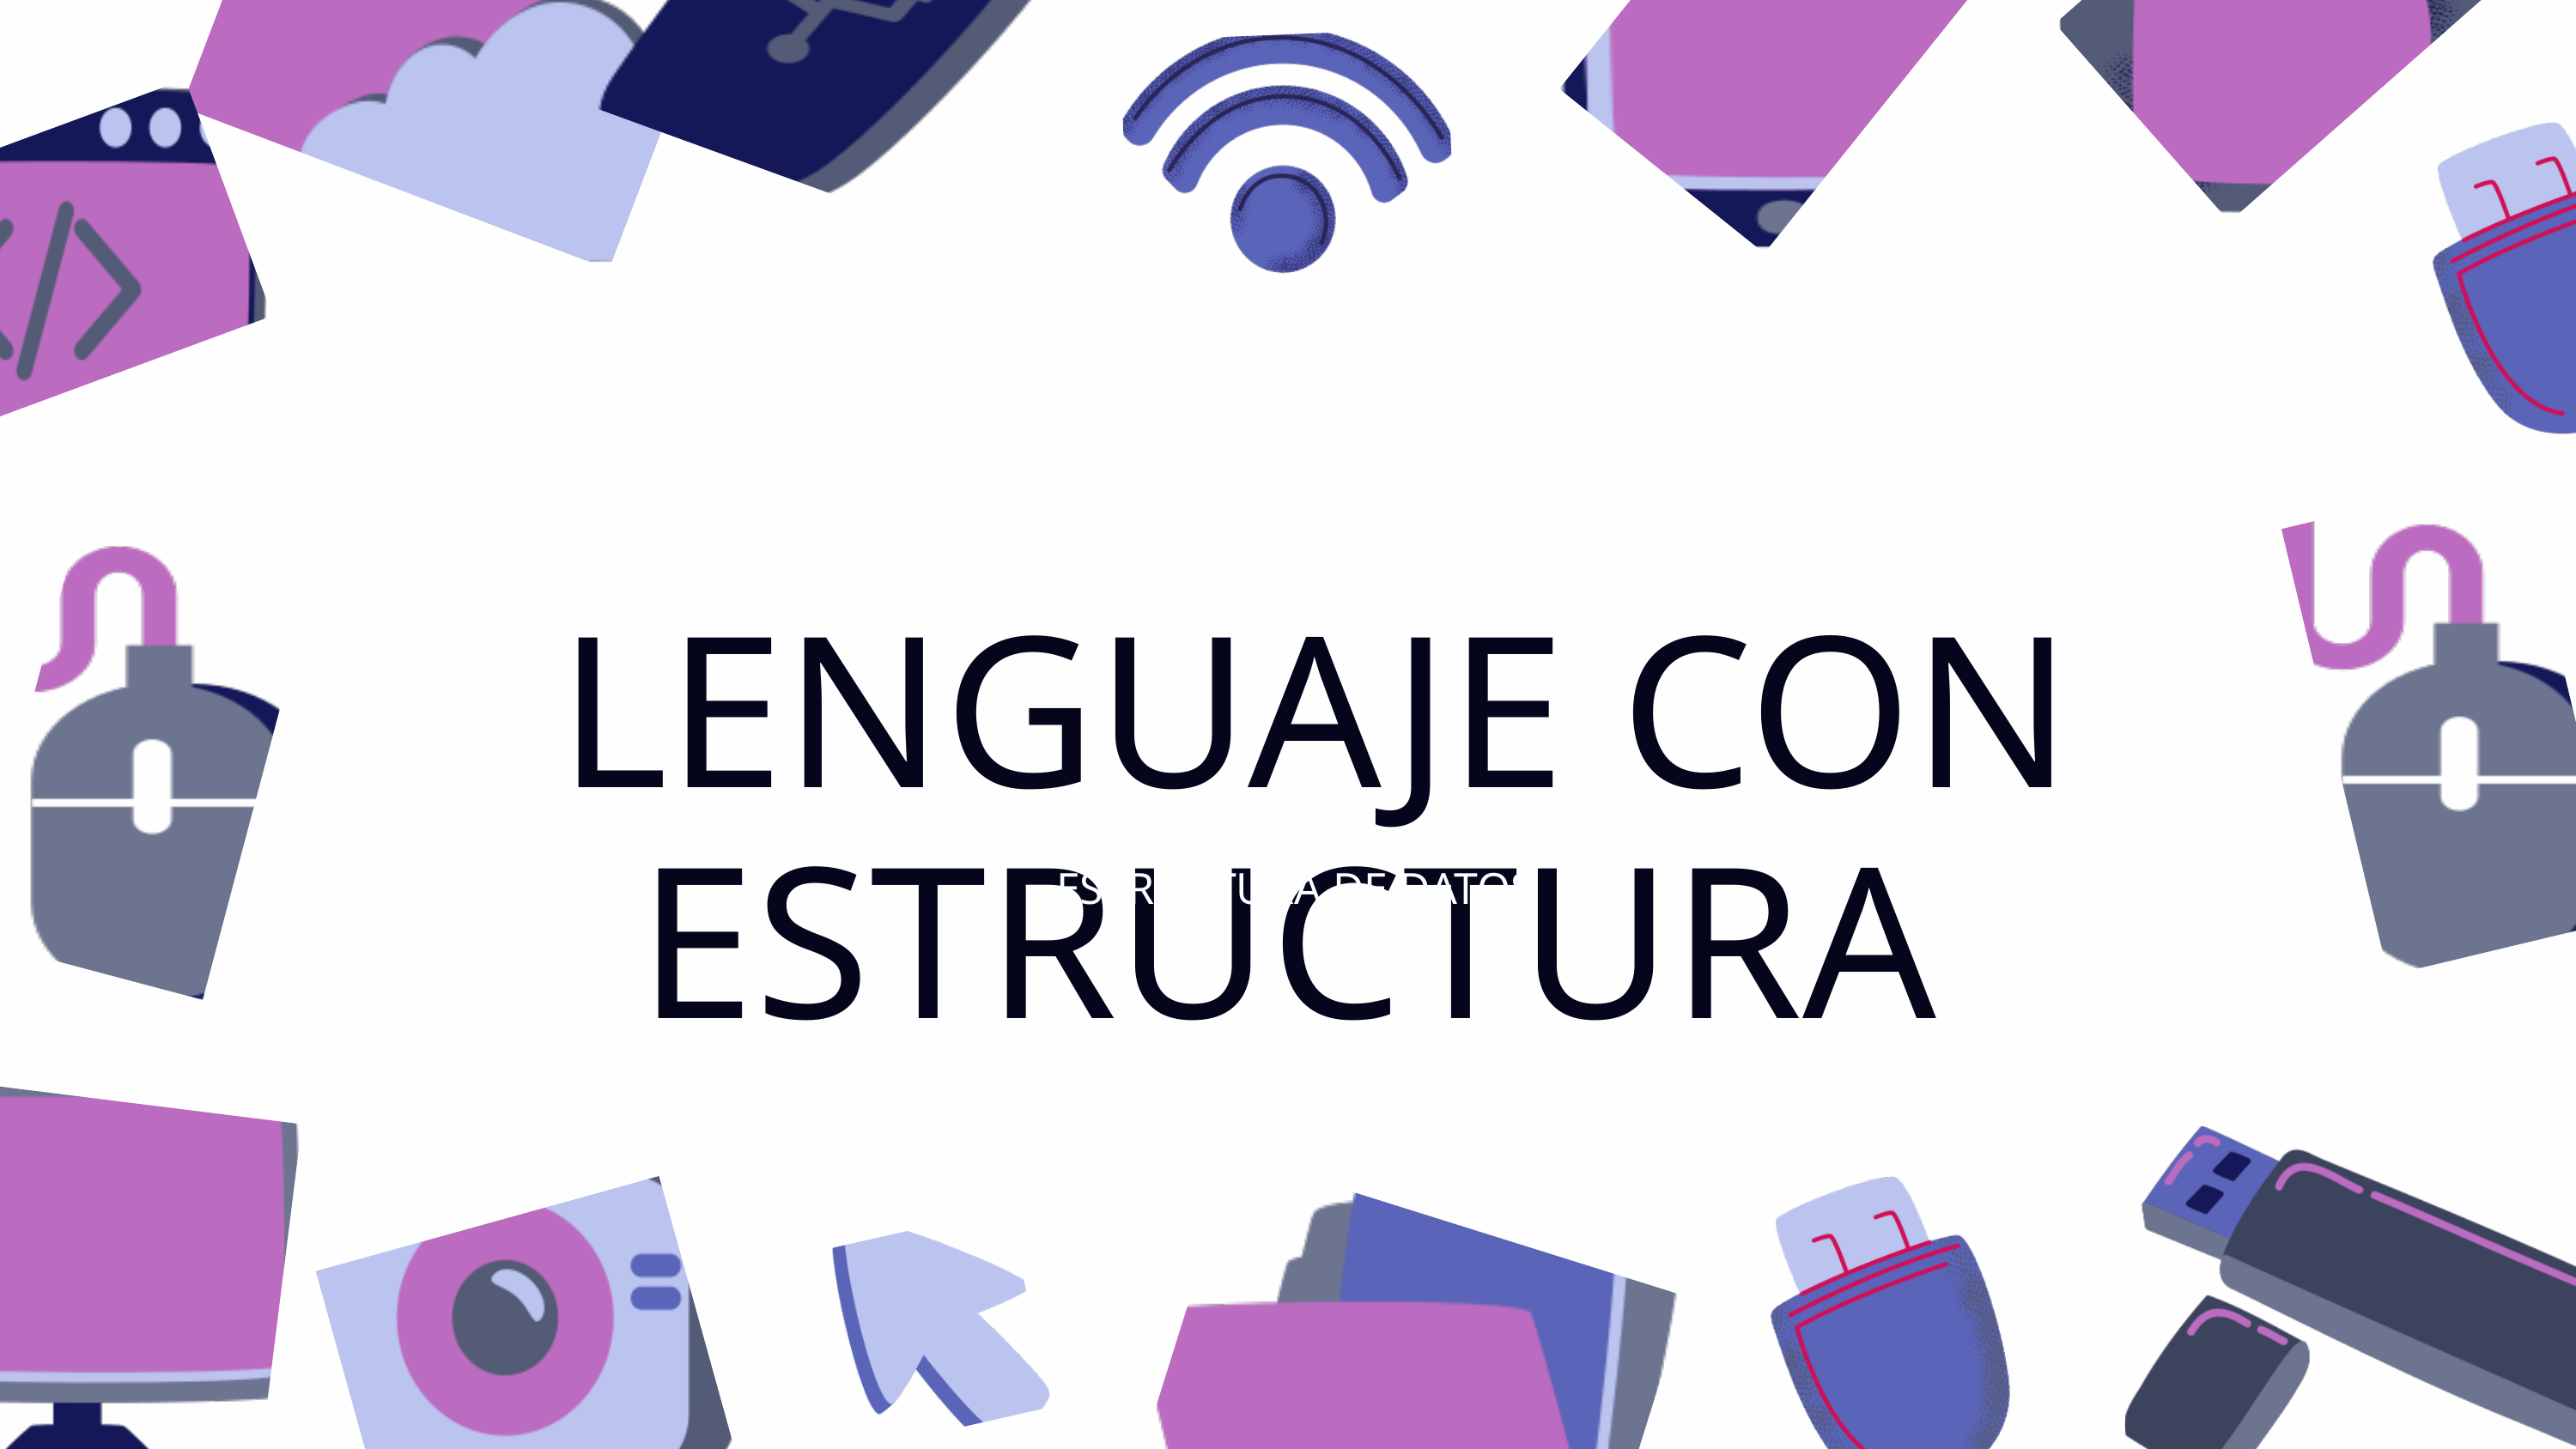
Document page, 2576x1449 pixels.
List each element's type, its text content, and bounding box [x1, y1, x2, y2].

text_box [550, 0, 1087, 253]
text_box [2055, 0, 2482, 222]
text_box ESTRUCTURA DE DATOS [629, 856, 1974, 913]
text_box [822, 1208, 1053, 1449]
text_box [1142, 1155, 1687, 1449]
text_box [2124, 1126, 2576, 1449]
text_box [189, 0, 661, 270]
text_box [0, 494, 321, 1000]
text_box [1120, 27, 1456, 289]
text_box [2281, 472, 2576, 976]
text_box LENGUAJE CON ESTRUCTURA [235, 599, 2395, 1061]
text_box [315, 1176, 735, 1449]
text_box [1559, 0, 1968, 253]
text_box [2431, 122, 2576, 457]
text_box [0, 79, 273, 417]
text_box [1769, 1176, 2018, 1449]
text_box [0, 1086, 302, 1449]
